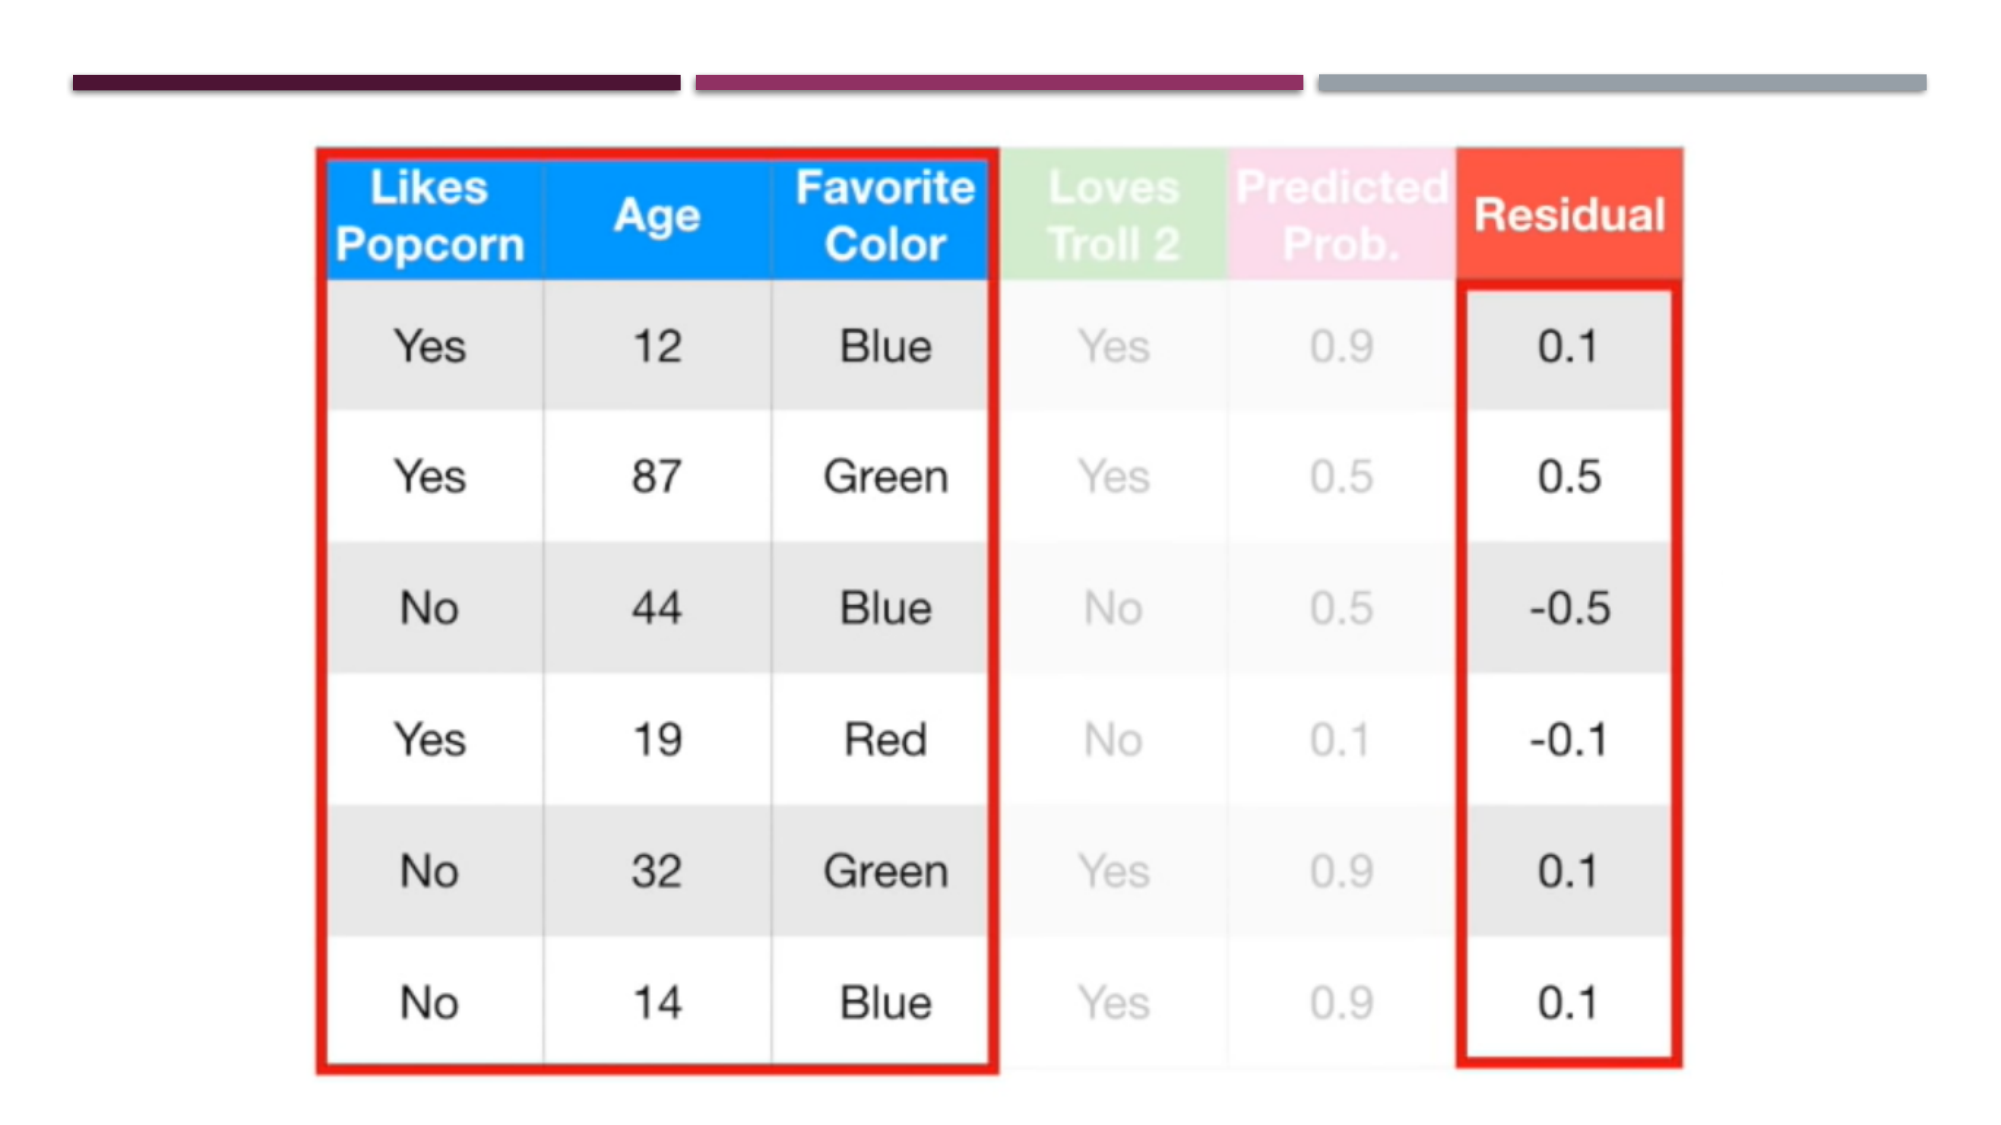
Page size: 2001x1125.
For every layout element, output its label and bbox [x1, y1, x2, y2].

picture [291, 123, 1723, 1105]
